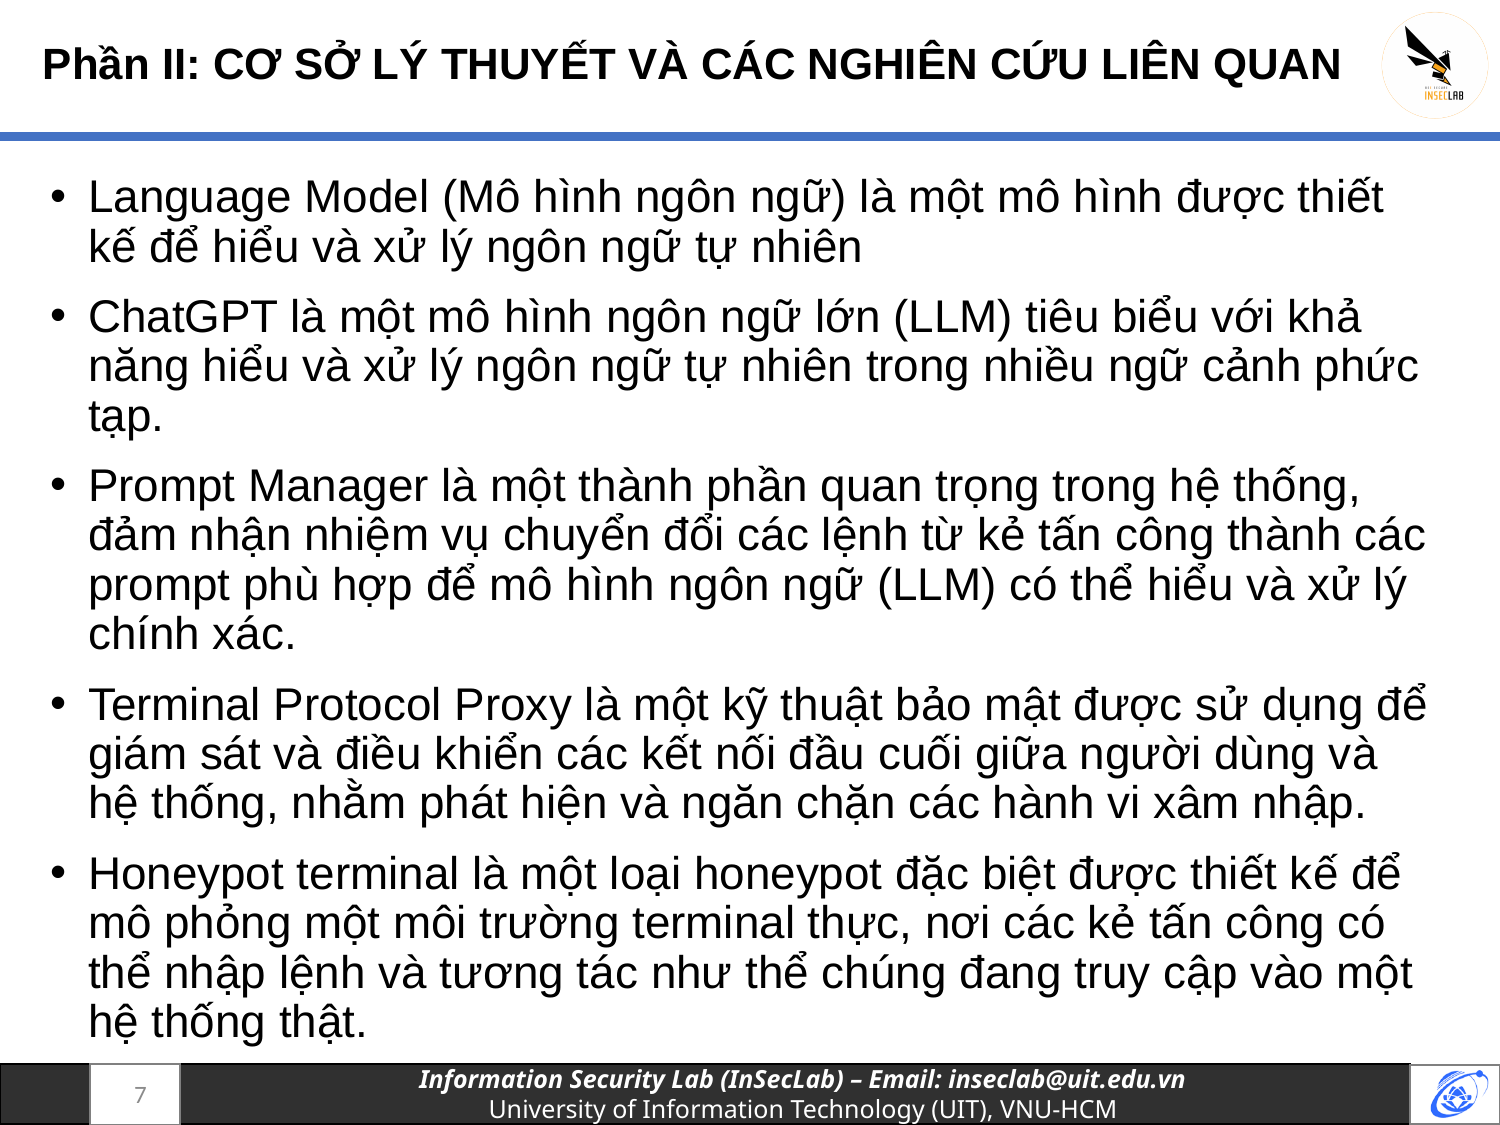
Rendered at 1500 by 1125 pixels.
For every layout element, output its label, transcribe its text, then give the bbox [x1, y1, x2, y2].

picture [1426, 1053, 1495, 1125]
slide_number 7 [95, 1063, 162, 1124]
list Language Model (Mô hình ngôn ngữ) là một mô hình được thiết kế để hiểu và xử lý ngôn ngữ tự nhiên ChatGPT là một mô hình ngôn ngữ lớn (LLM) tiêu biểu với khả năng hiểu và xử lý ngôn ngữ tự nhiên trong nhiều ngữ cảnh phức tạp. Prompt Manager là một thành phần quan trọng trong hệ thống, đảm nhận nhiệm vụ chuyển đổi các lệnh từ kẻ tấn công thành các prompt phù hợp để mô hình ngôn ngữ (LLM) có thể hiểu và xử lý chính xác. Terminal Protocol Proxy là một kỹ thuật bảo mật được sử dụng để giám sát và điều khiển các kết nối đầu cuối giữa người dùng và hệ thống, nhằm phát hiện và ngăn chặn các hành vi xâm nhập. Honeypot terminal là một loại honeypot đặc biệt được thiết kế để mô phỏng một môi trường terminal thực, nơi các kẻ tấn công có thể nhập lệnh và tương tác như thể chúng đang truy cập vào một hệ thống thật. [35, 165, 1446, 1034]
title Phần II: CƠ SỞ LÝ THUYẾT VÀ CÁC NGHIÊN CỨU LIÊN QUAN [27, 23, 1376, 108]
picture [1375, 5, 1495, 125]
